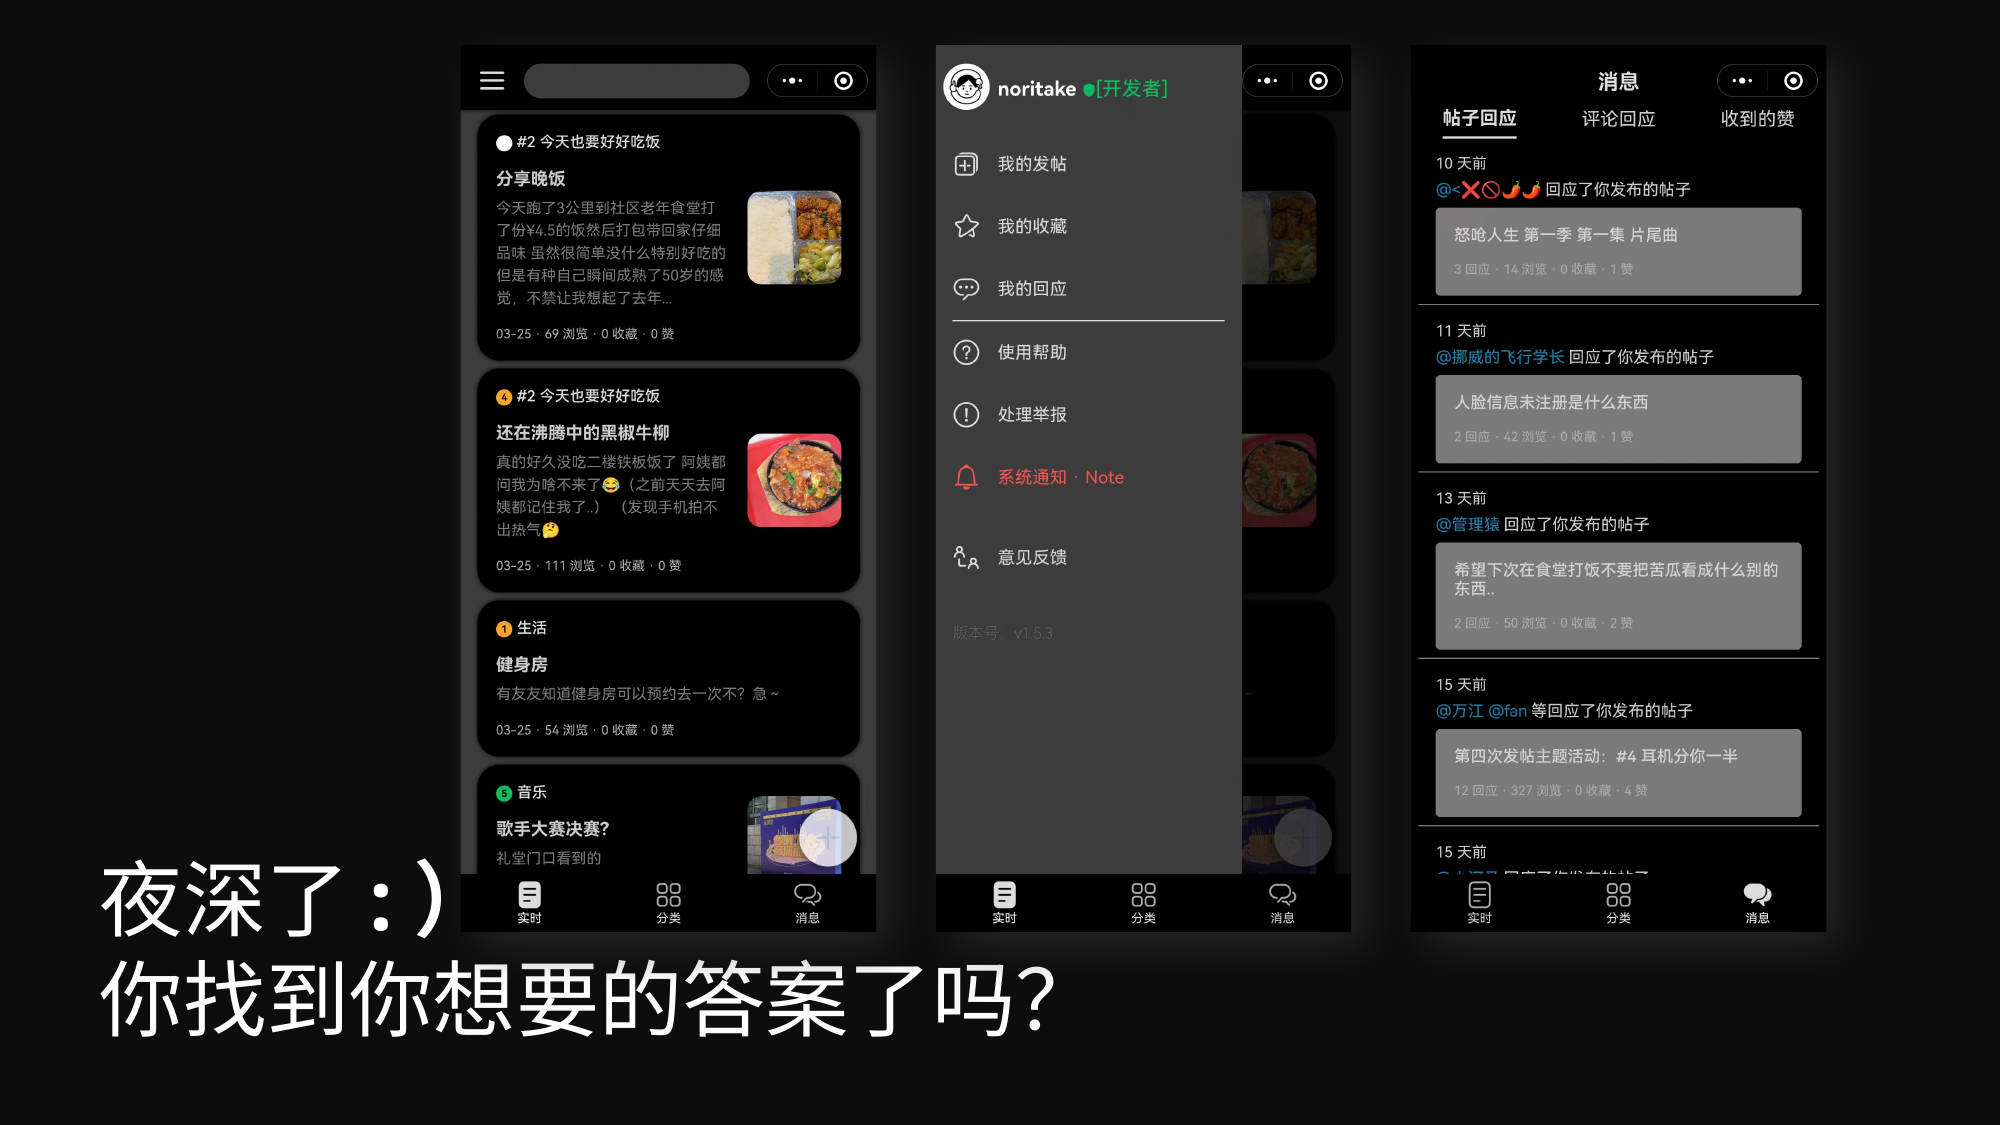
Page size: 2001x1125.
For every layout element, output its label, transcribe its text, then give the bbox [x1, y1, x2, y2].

text_box 夜深了:） 你找到你想要的答案了吗？ [85, 839, 1292, 1055]
picture [1410, 45, 1827, 932]
picture [460, 45, 877, 932]
picture [935, 45, 1352, 932]
